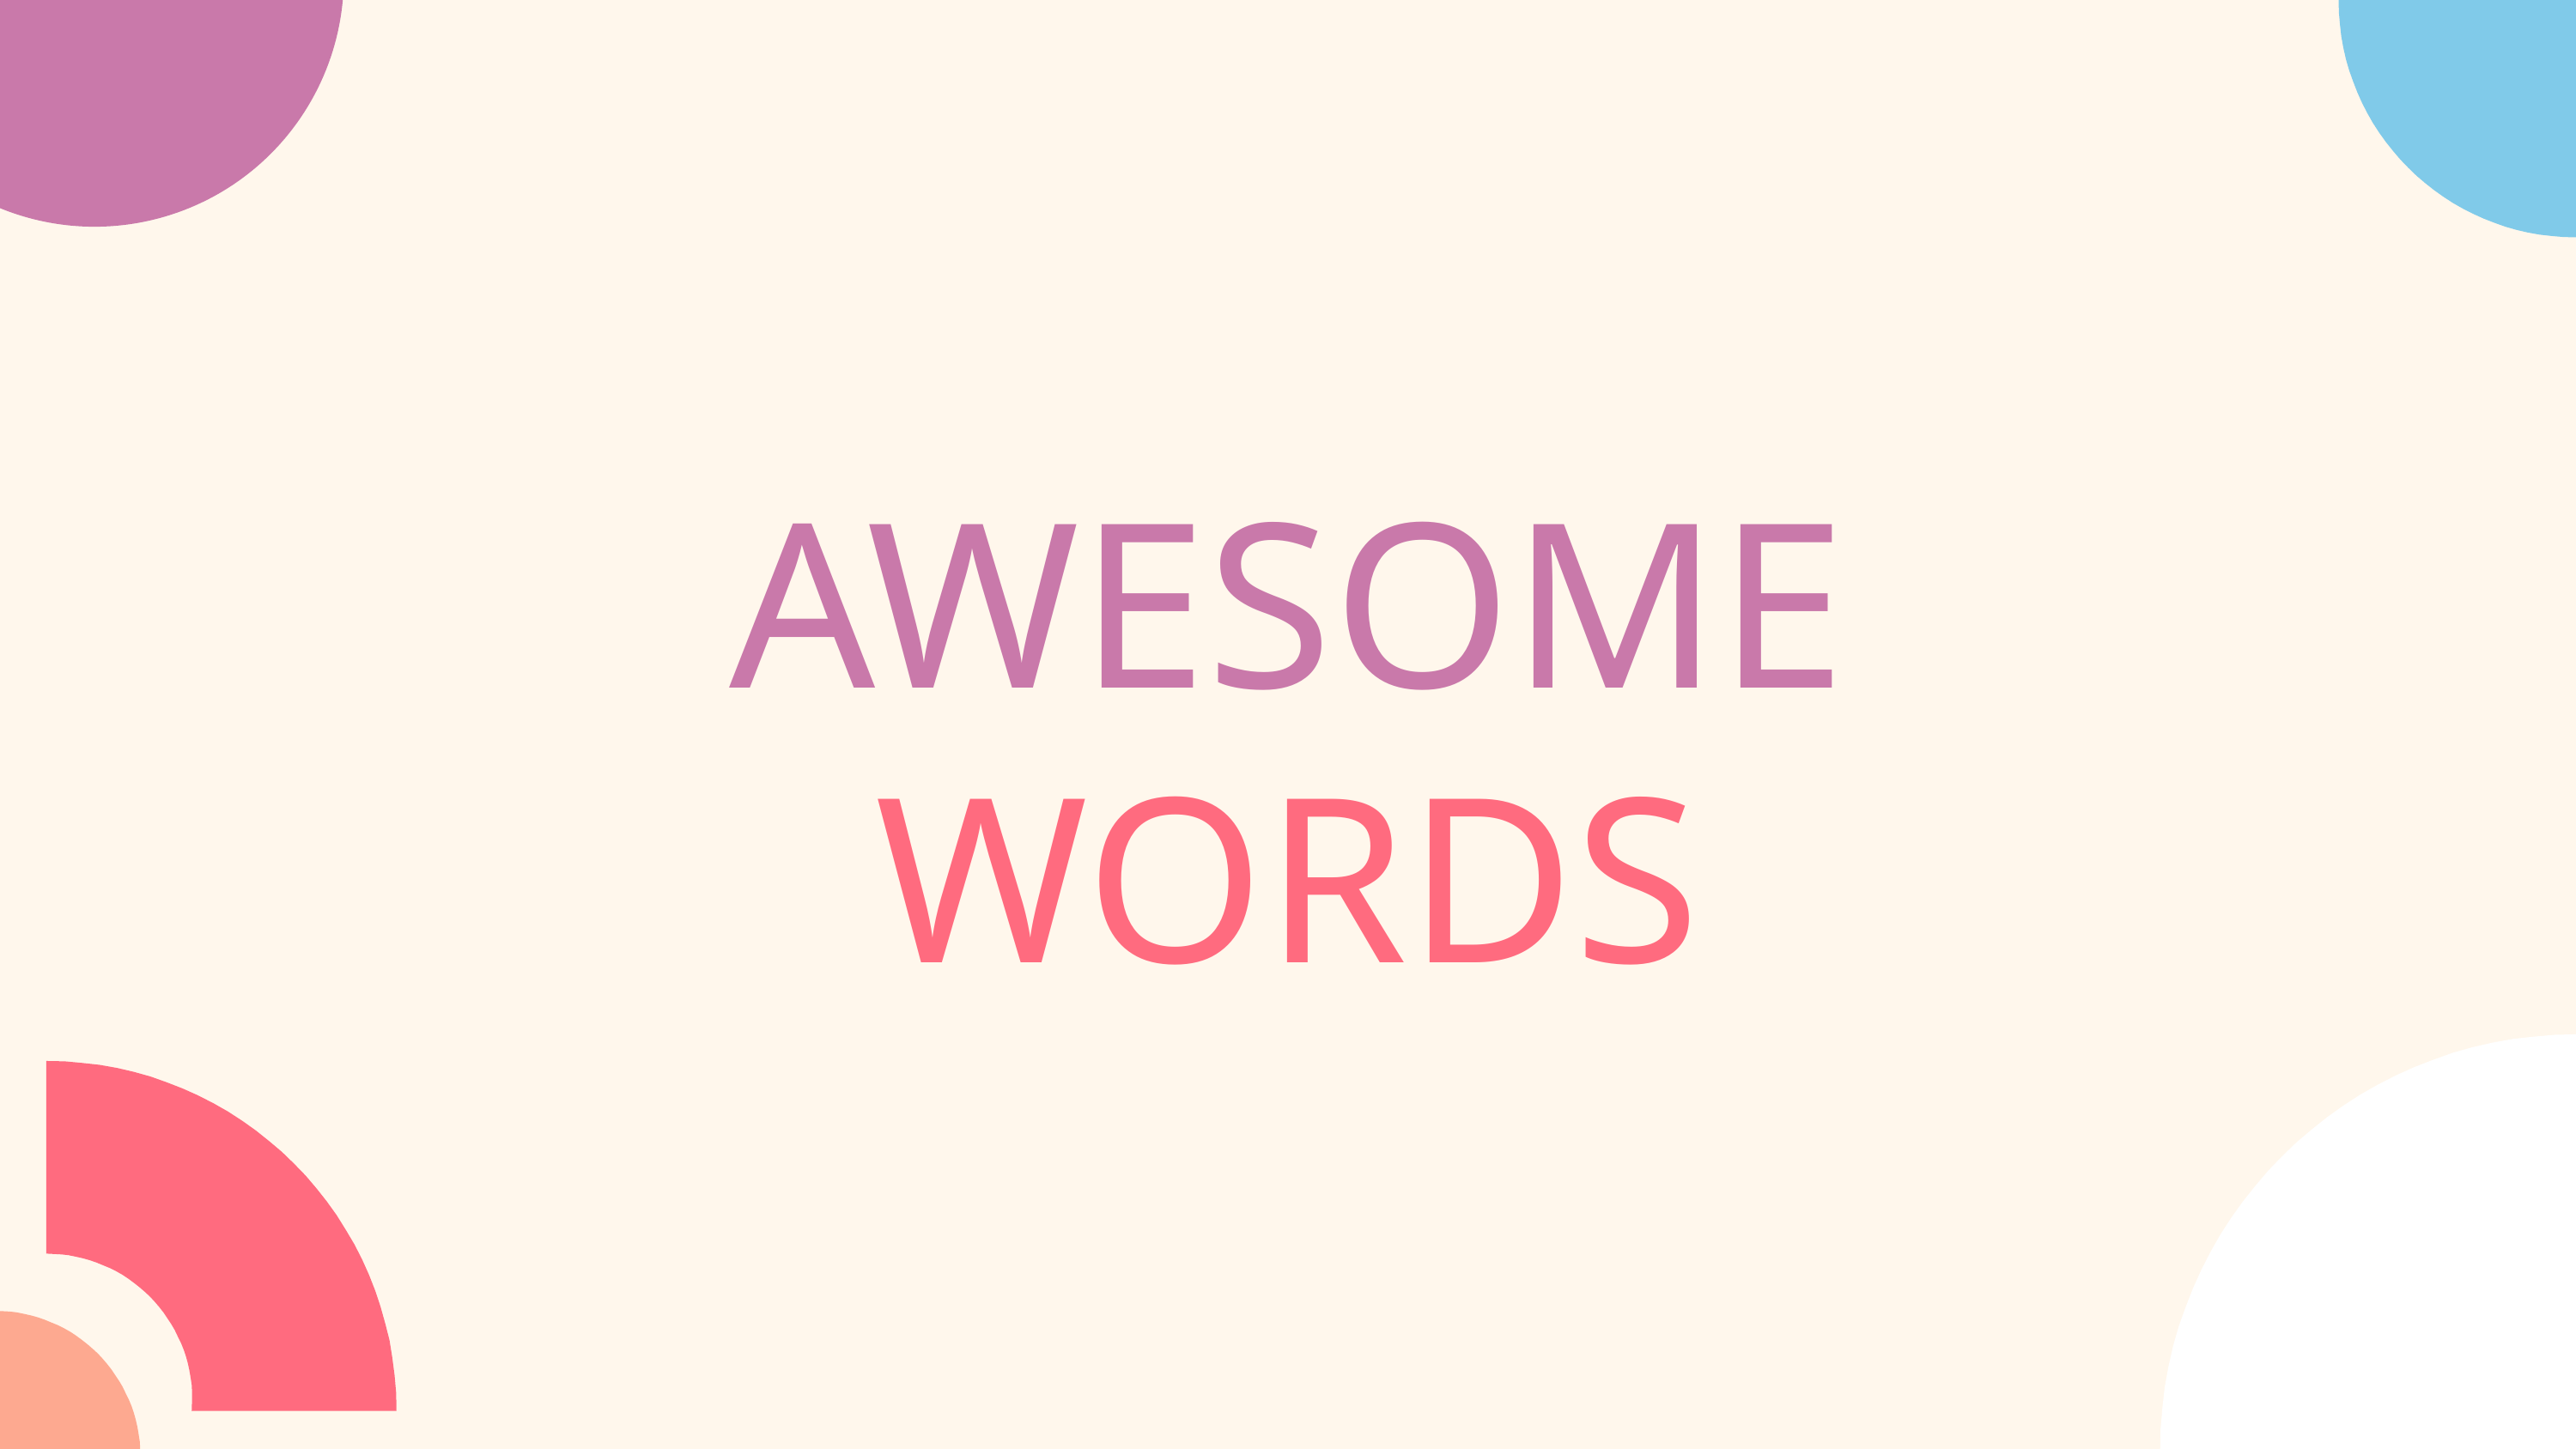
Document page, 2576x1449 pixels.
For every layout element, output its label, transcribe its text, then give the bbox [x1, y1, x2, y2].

title AWESOME WORDS [386, 433, 2190, 1016]
